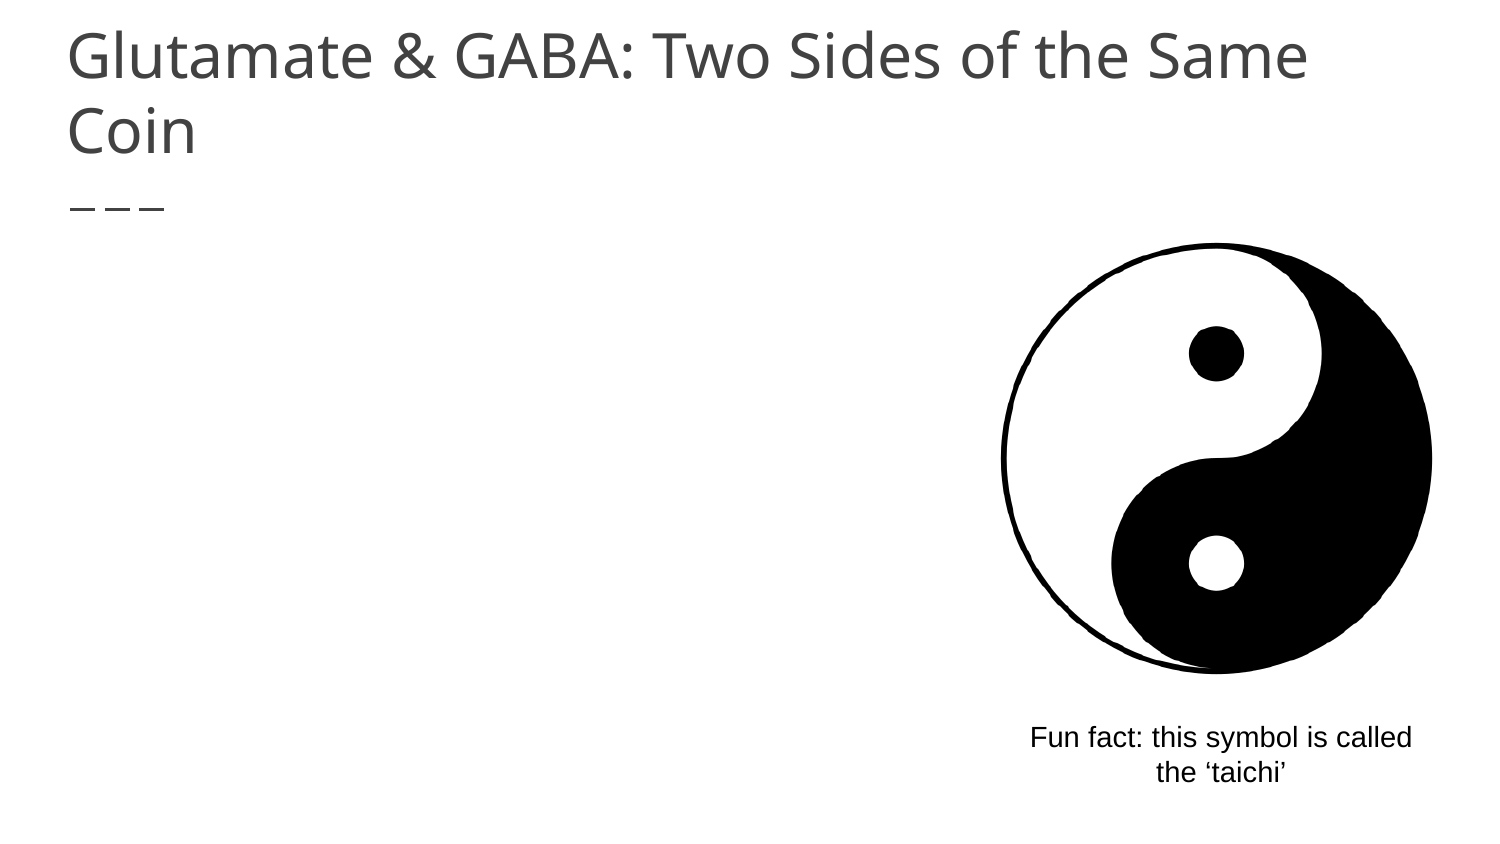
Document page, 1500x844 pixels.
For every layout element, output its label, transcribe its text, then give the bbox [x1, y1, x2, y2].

title Glutamate & GABA: Two Sides of the Same Coin [51, 61, 1449, 182]
picture [995, 237, 1438, 679]
text_box Fun fact: this symbol is called the ‘taichi’ [1007, 703, 1436, 814]
